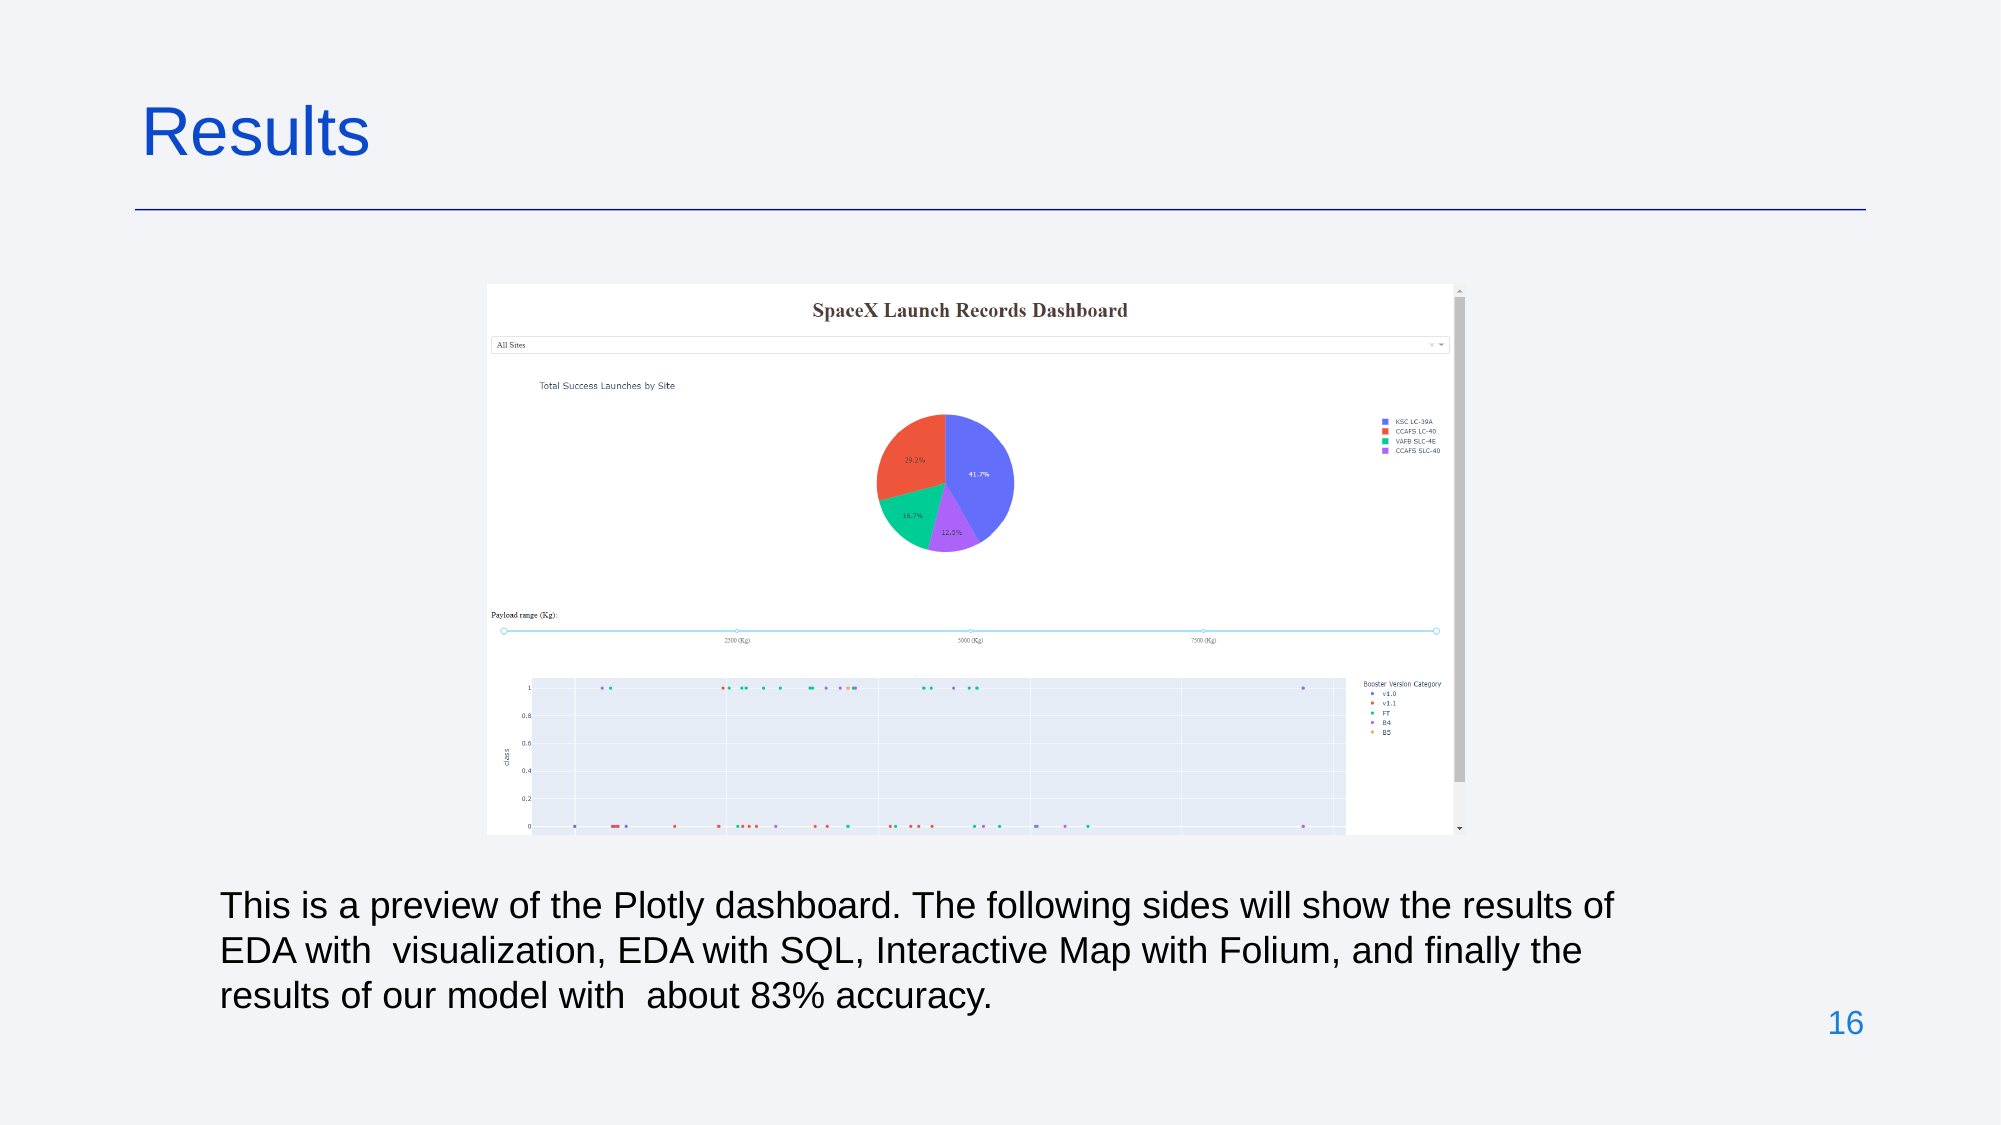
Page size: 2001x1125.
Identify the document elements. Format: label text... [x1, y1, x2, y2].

text_box Results [126, 88, 1852, 179]
picture [0, 0, 2001, 1125]
slide_number ‹#› [1429, 988, 1880, 1055]
text_box This is a preview of the Plotly dashboard. The following sides will show the results of EDA with visualization, EDA with SQL, Interactive Map with Folium, and finally the results of our model with about 83% accuracy. [217, 878, 1702, 1016]
